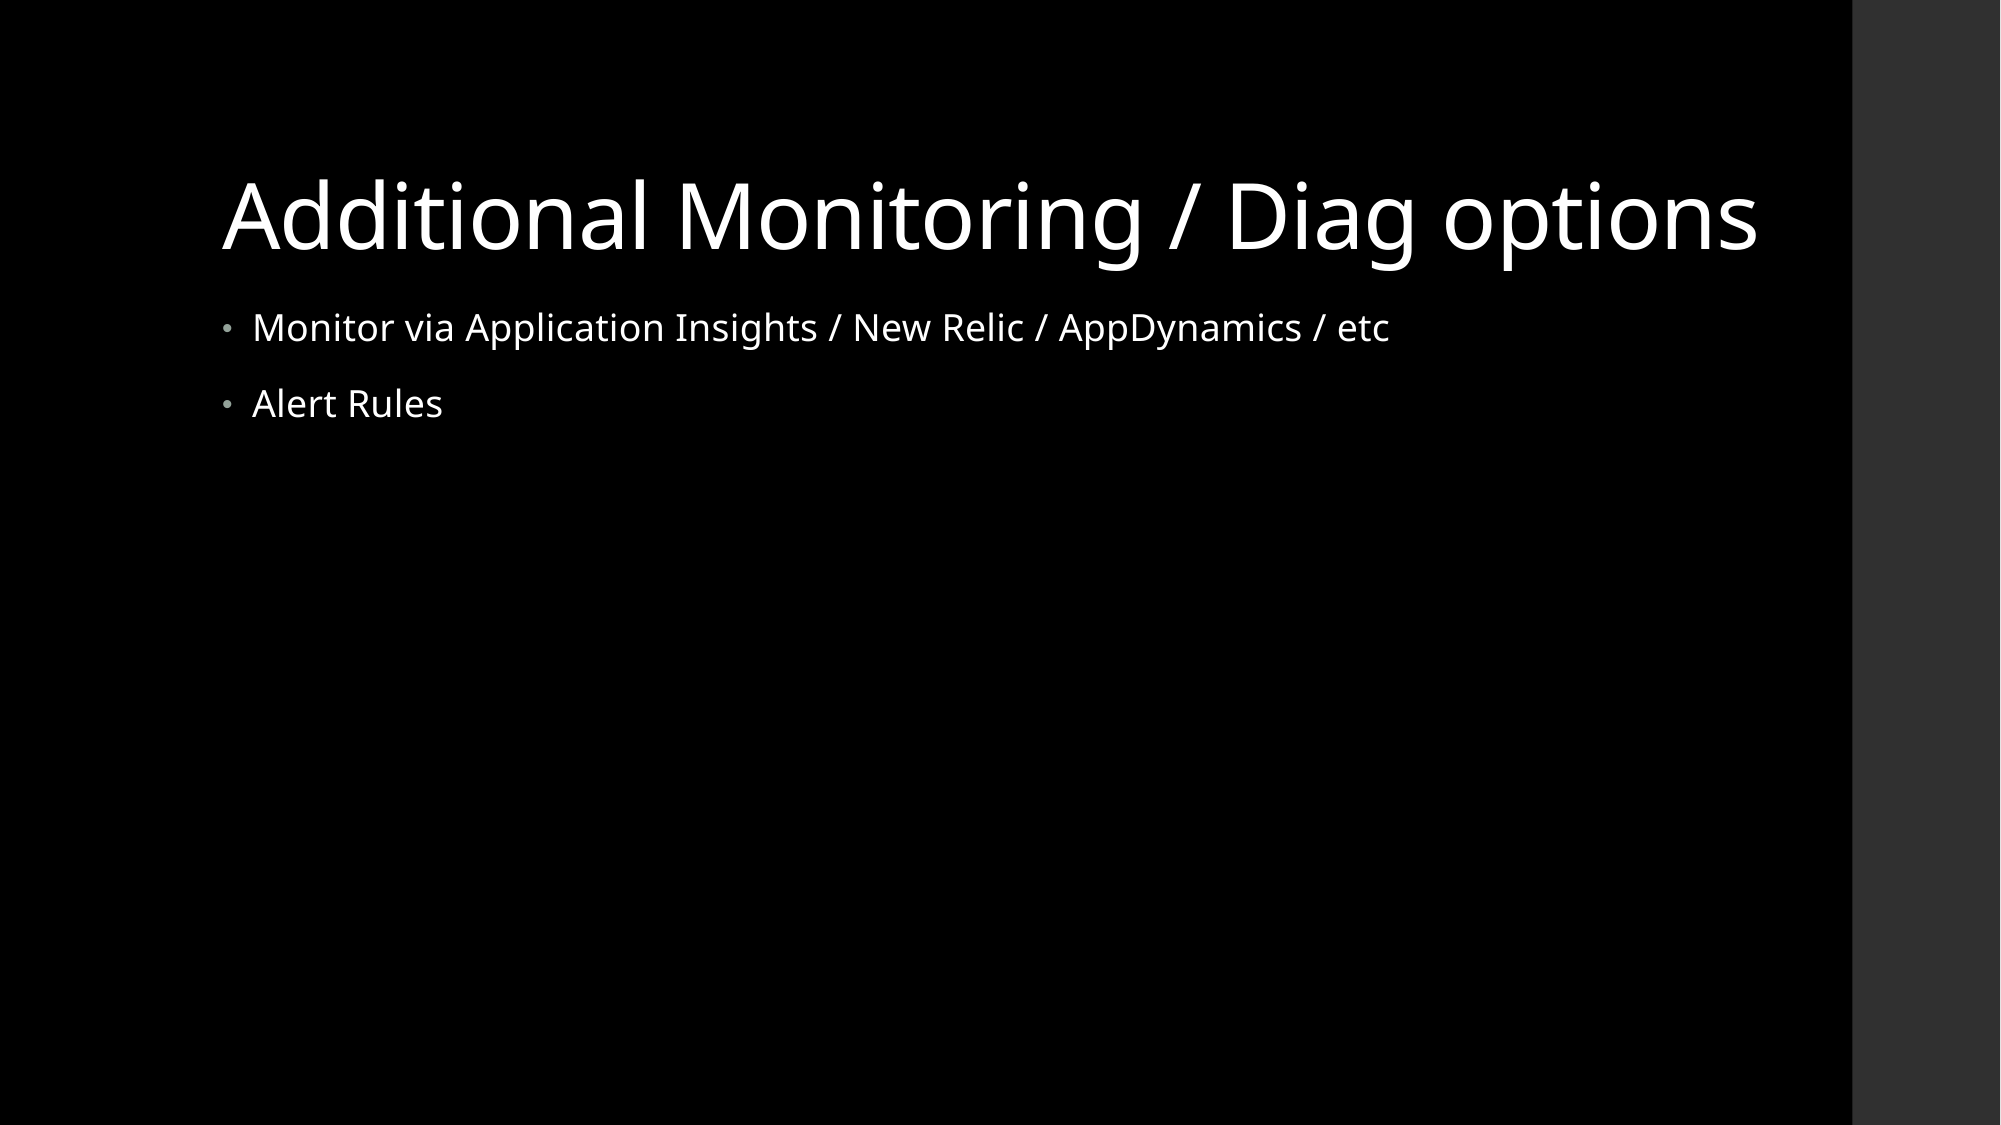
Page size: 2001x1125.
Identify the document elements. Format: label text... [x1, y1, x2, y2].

title Additional Monitoring / Diag options [206, 60, 1797, 278]
list Monitor via Application Insights / New Relic / AppDynamics / etc Alert Rules [206, 299, 1617, 1014]
